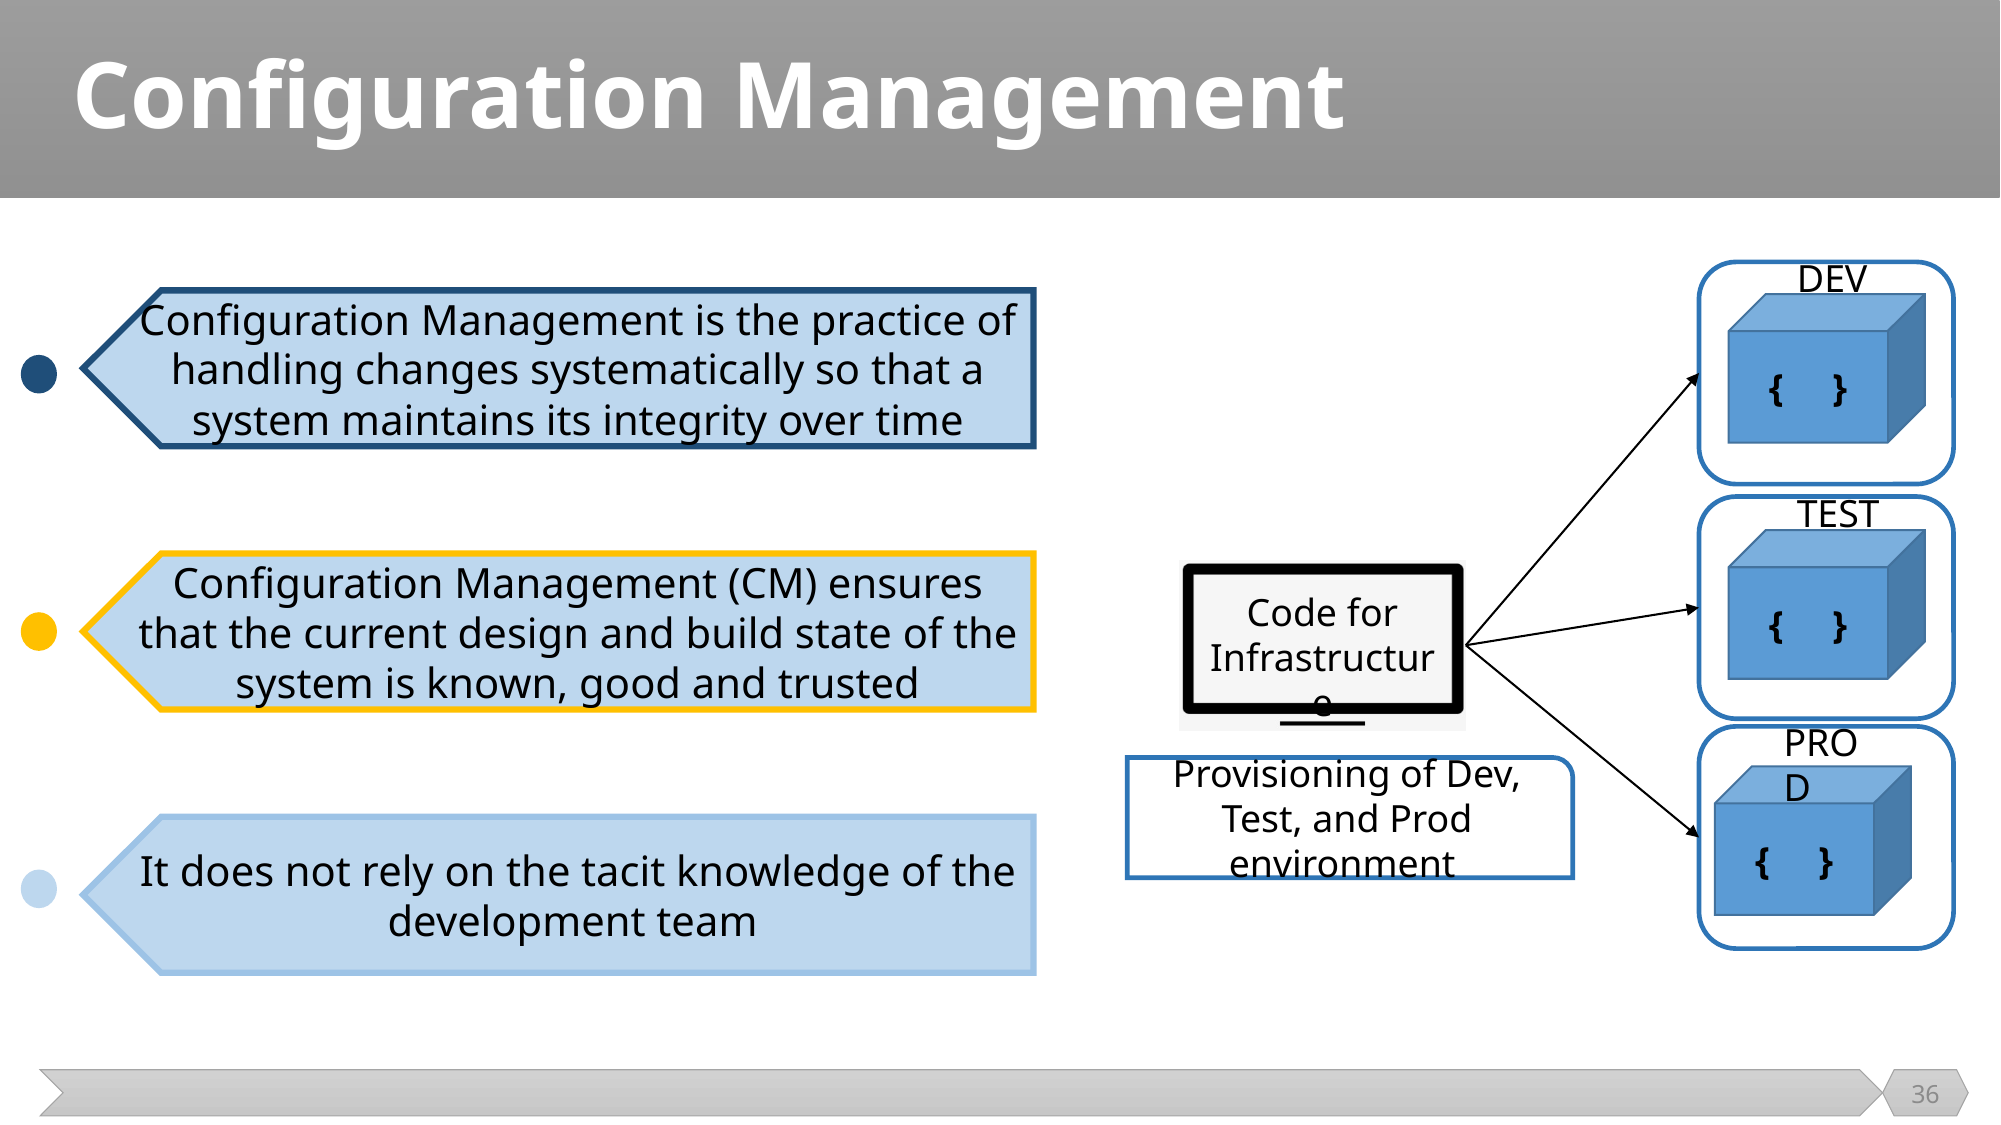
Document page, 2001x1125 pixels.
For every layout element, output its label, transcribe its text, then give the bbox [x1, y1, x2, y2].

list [1179, 559, 1465, 731]
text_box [1465, 607, 1699, 645]
text_box [19, 353, 59, 395]
text_box [1697, 260, 1955, 486]
title Configuration Management [56, 0, 1969, 199]
text_box Provisioning of Dev, Test, and Prod environment [1126, 756, 1574, 879]
text_box PROD [1768, 712, 1895, 817]
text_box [1465, 372, 1699, 607]
text_box Configuration Management is the practice of handling changes systematically so that a system maintains its integrity over time [81, 289, 1035, 448]
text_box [1465, 645, 1699, 838]
text_box TEST [1782, 482, 1895, 543]
text_box Configuration Management (CM) ensures that the current design and build state of the system is known, good and trusted [81, 552, 1035, 711]
text_box [1697, 725, 1955, 950]
text_box DEV [1782, 247, 1895, 308]
text_box It does not rely on the tacit knowledge of the development team [81, 815, 1035, 974]
text_box [19, 611, 59, 652]
text_box [19, 868, 59, 910]
text_box [1699, 495, 1955, 720]
slide_number 36 [1882, 1065, 1969, 1125]
